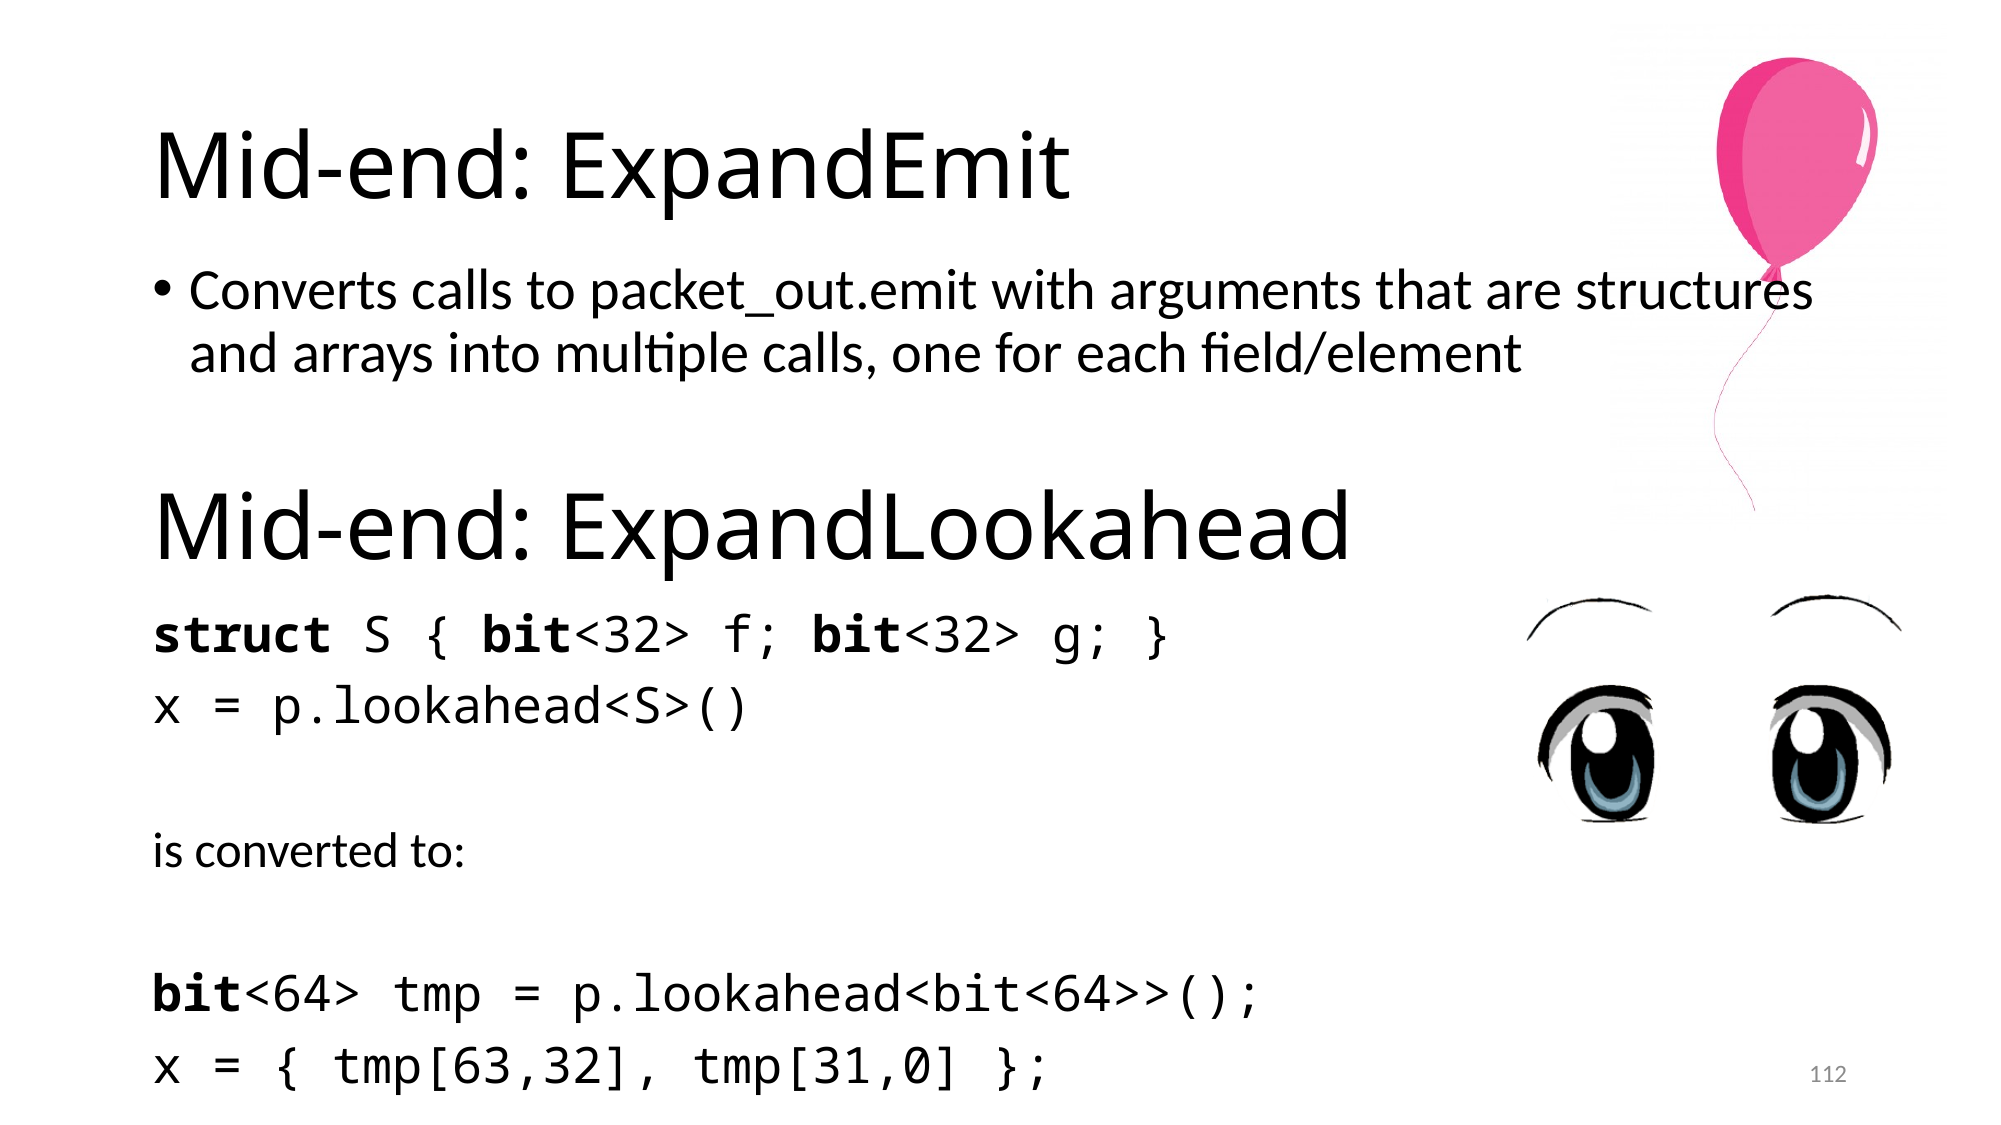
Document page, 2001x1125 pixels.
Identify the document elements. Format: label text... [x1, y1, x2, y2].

title Mid-end: ExpandEmit [137, 59, 1610, 251]
slide_number 112 [1412, 1042, 1863, 1103]
list Converts calls to packet_out.emit with arguments that are structures and arrays into multiple calls, one for each field/element [137, 251, 1610, 421]
picture [1525, 594, 1905, 826]
picture [1610, 24, 1947, 531]
text_box Mid-end: ExpandLookahead [137, 421, 1863, 601]
text_box struct S { bit<32> f; bit<32> g; } x = p.lookahead<S>() is converted to: bit<64> tmp = p.lookahead<bit<64>>(); x = { tmp[63,32], tmp[31,0] }; [137, 601, 1863, 1105]
